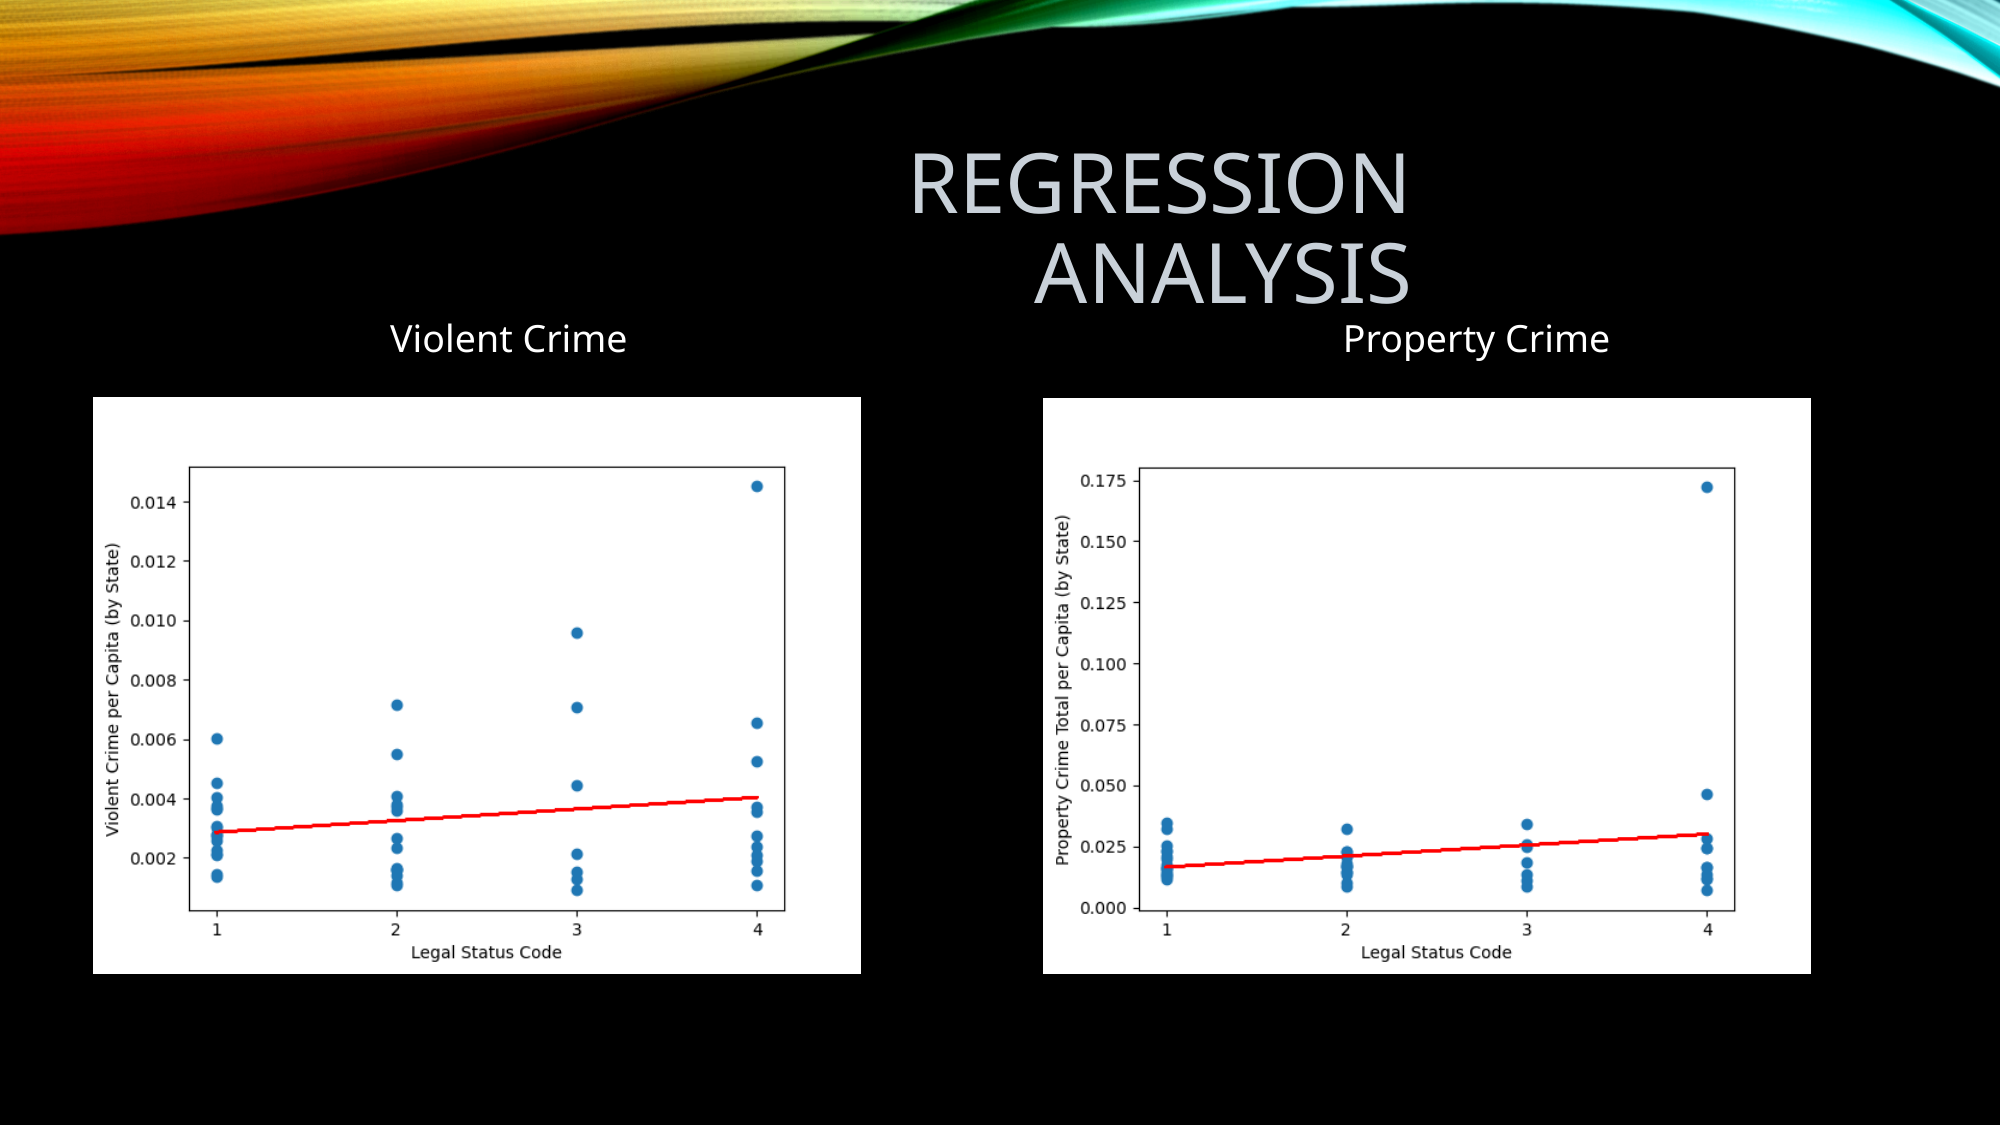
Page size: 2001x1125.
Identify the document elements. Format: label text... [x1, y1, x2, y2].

text_box Violent Crime [375, 307, 643, 367]
picture [93, 397, 861, 974]
picture [0, 0, 2000, 237]
picture [1043, 398, 1812, 975]
text_box Property Crime [1328, 307, 1626, 367]
title Regression Analysis [572, 125, 1428, 338]
